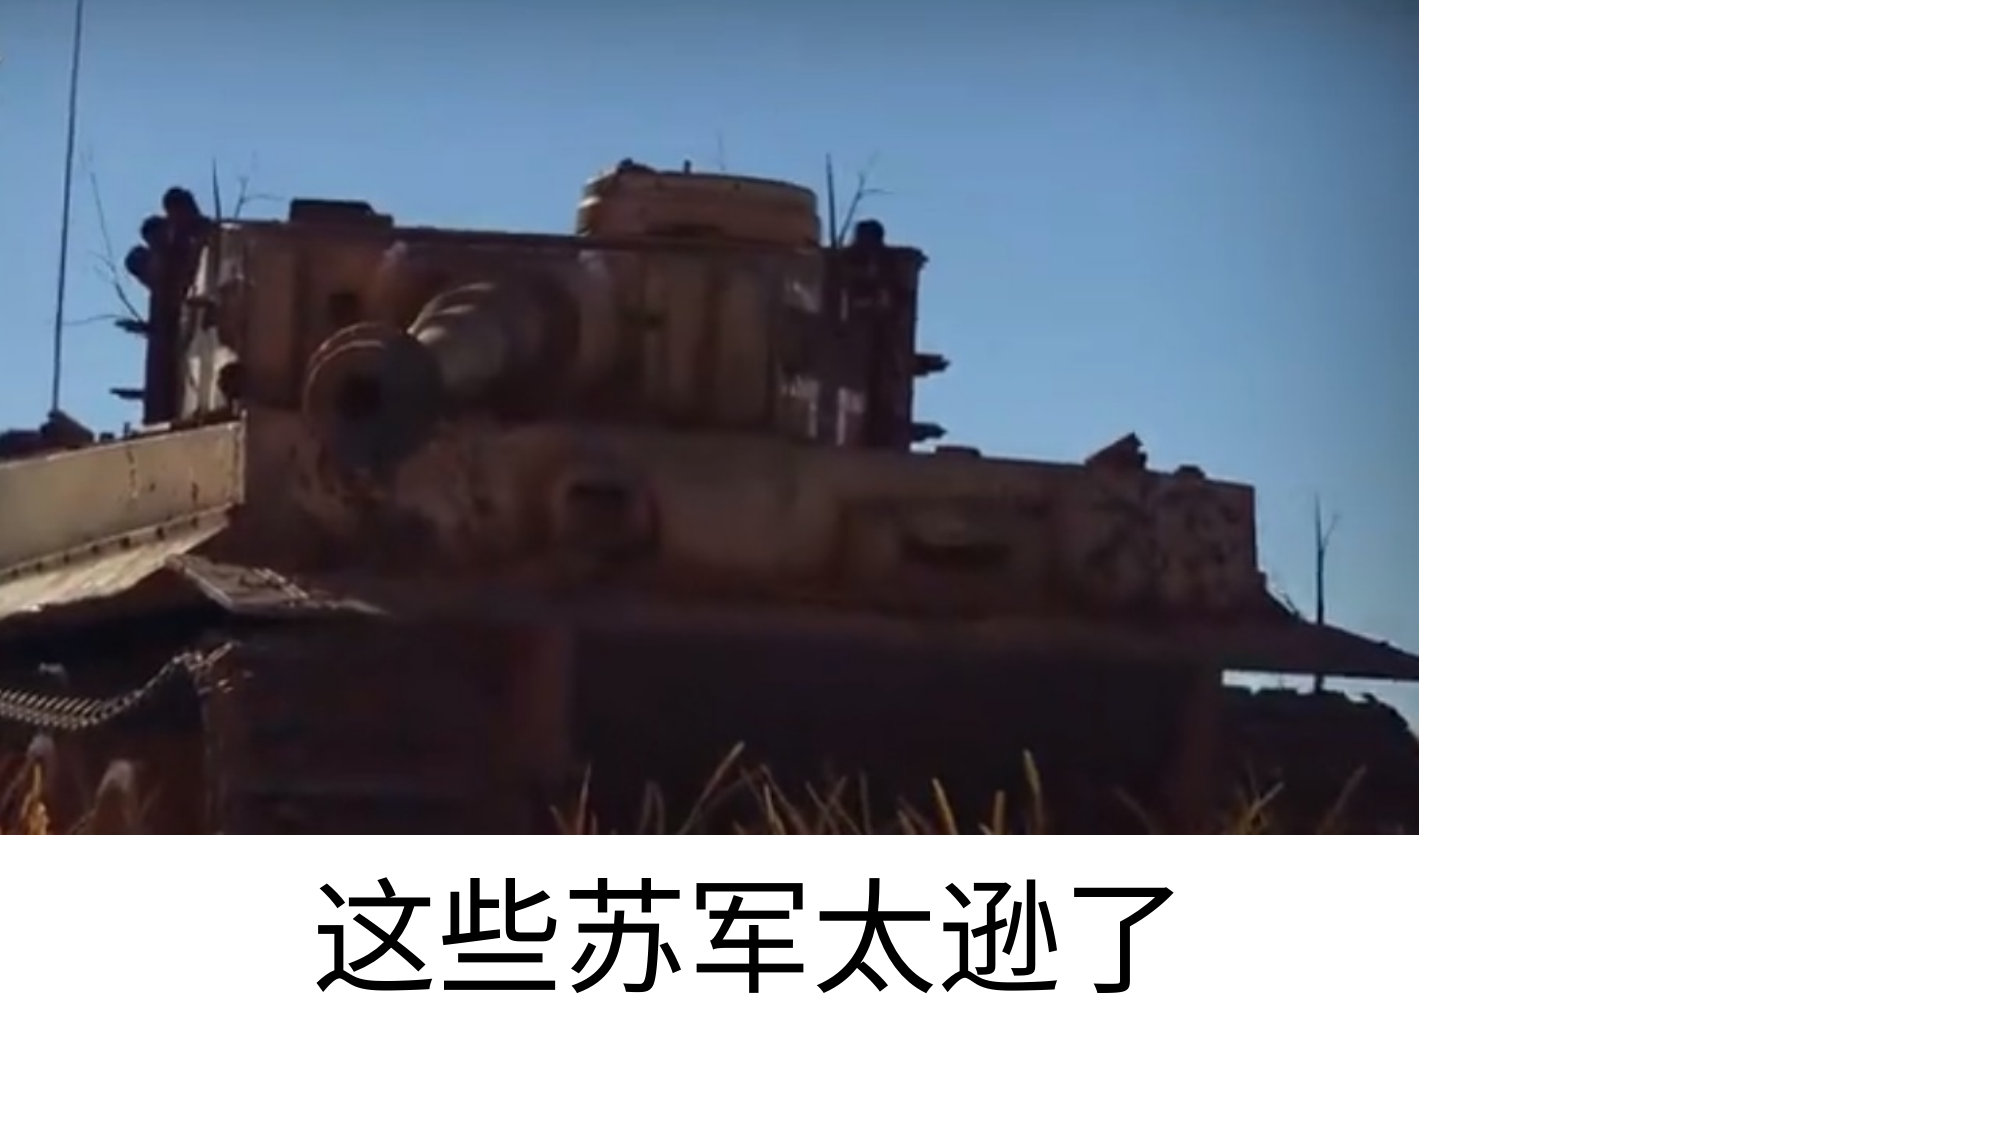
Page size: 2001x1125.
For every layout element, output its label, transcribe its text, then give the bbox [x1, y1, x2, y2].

title 这些苏军太逊了 [0, 625, 1500, 1018]
picture [0, 0, 1419, 835]
